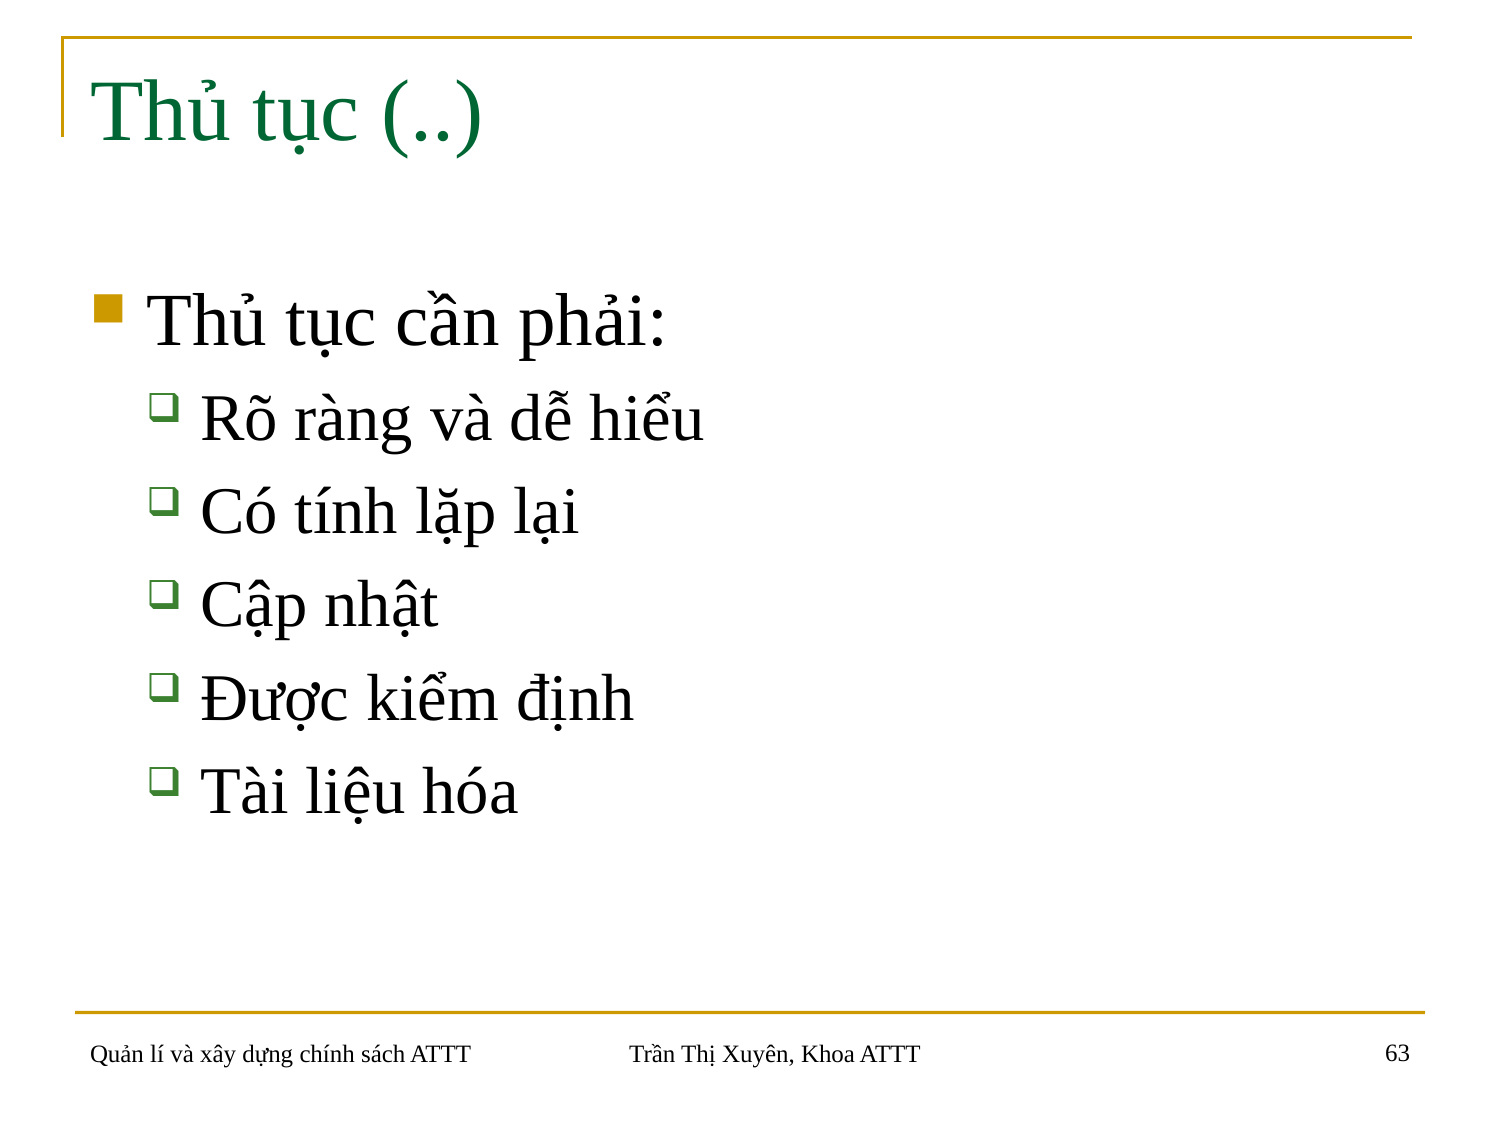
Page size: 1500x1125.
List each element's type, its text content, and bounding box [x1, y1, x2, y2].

slide_number 63 [1074, 999, 1425, 1075]
footer Trần Thị Xuyên, Khoa ATTT [562, 999, 988, 1075]
title Thủ tục (..) [75, 45, 1425, 233]
list Thủ tục cần phải: Rõ ràng và dễ hiểu Có tính lặp lại Cập nhật Được kiểm định Tài liệu hóa [75, 262, 1425, 1006]
slide_number Quản lí và xây dựng chính sách ATTT [75, 999, 500, 1075]
